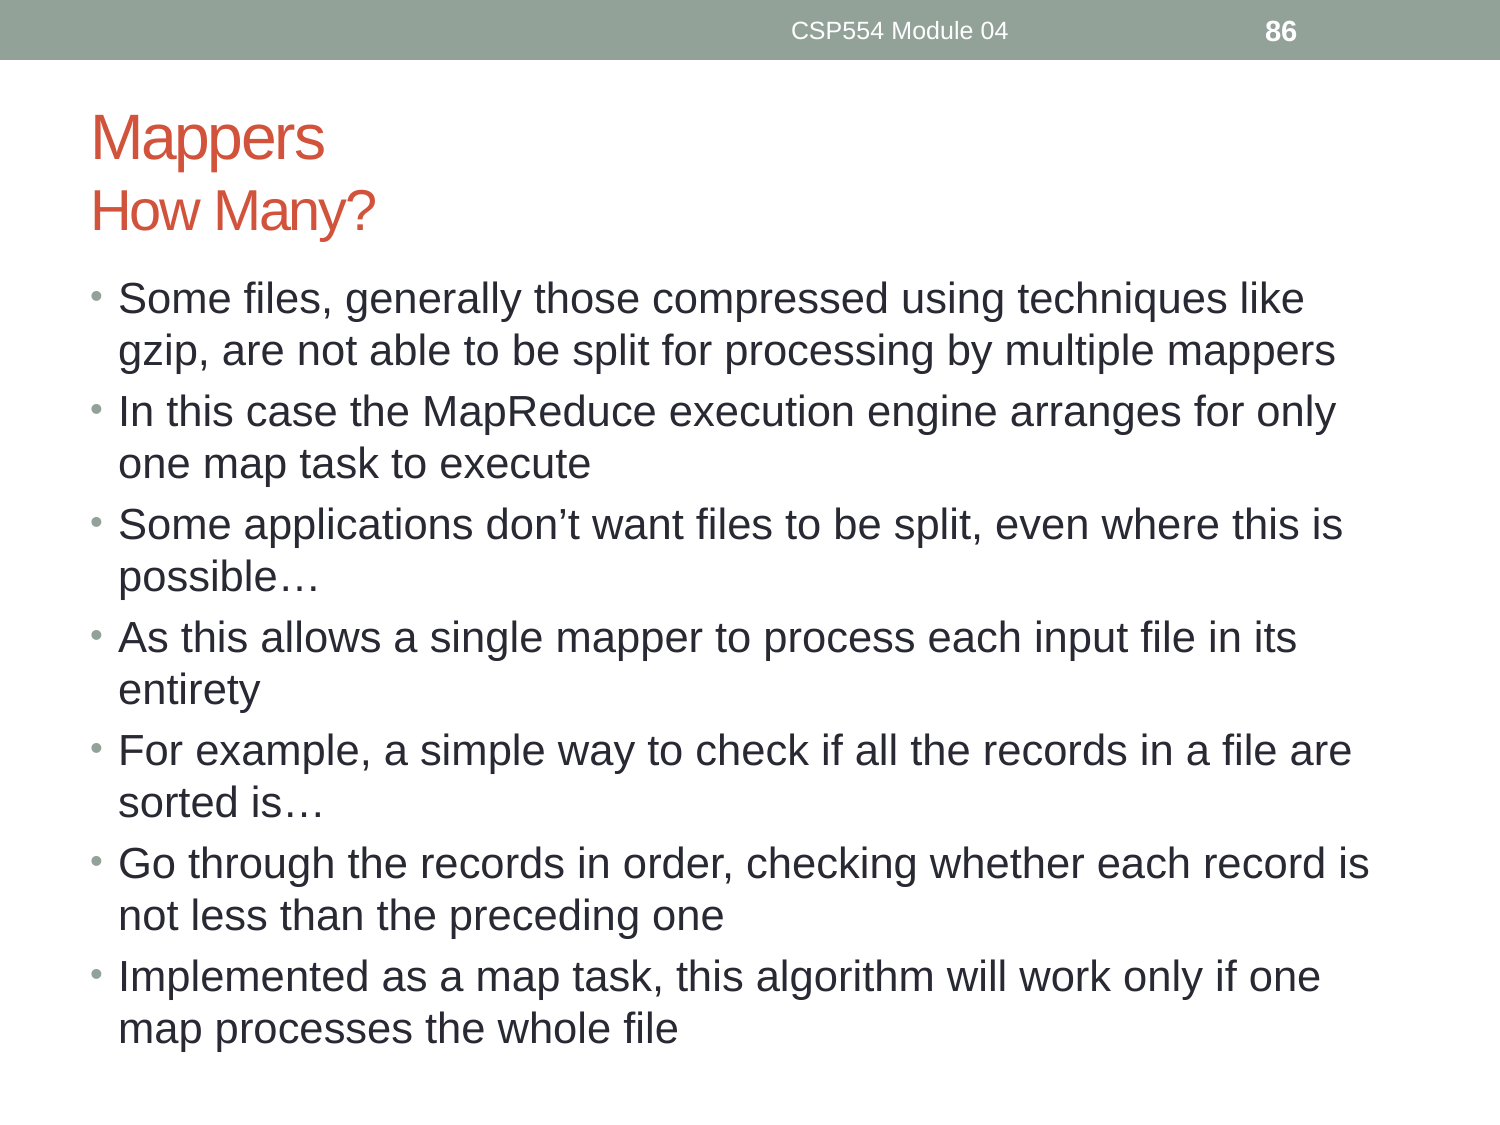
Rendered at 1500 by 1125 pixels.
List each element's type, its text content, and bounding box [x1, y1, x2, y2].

footer CSP554 Module 04 [562, 3, 1238, 57]
list Some files, generally those compressed using techniques like gzip, are not able to be split for processing by multiple mappers In this case the MapReduce execution engine arranges for only one map task to execute Some applications don’t want files to be split, even where this is possible… As this allows a single mapper to process each input file in its entirety For example, a simple way to check if all the records in a file are sorted is… Go through the records in order, checking whether each record is not less than the preceding one Implemented as a map task, this algorithm will work only if one map processes the whole file [75, 262, 1425, 1063]
title Mappers How Many? [75, 87, 1425, 250]
slide_number 86 [1250, 3, 1425, 57]
